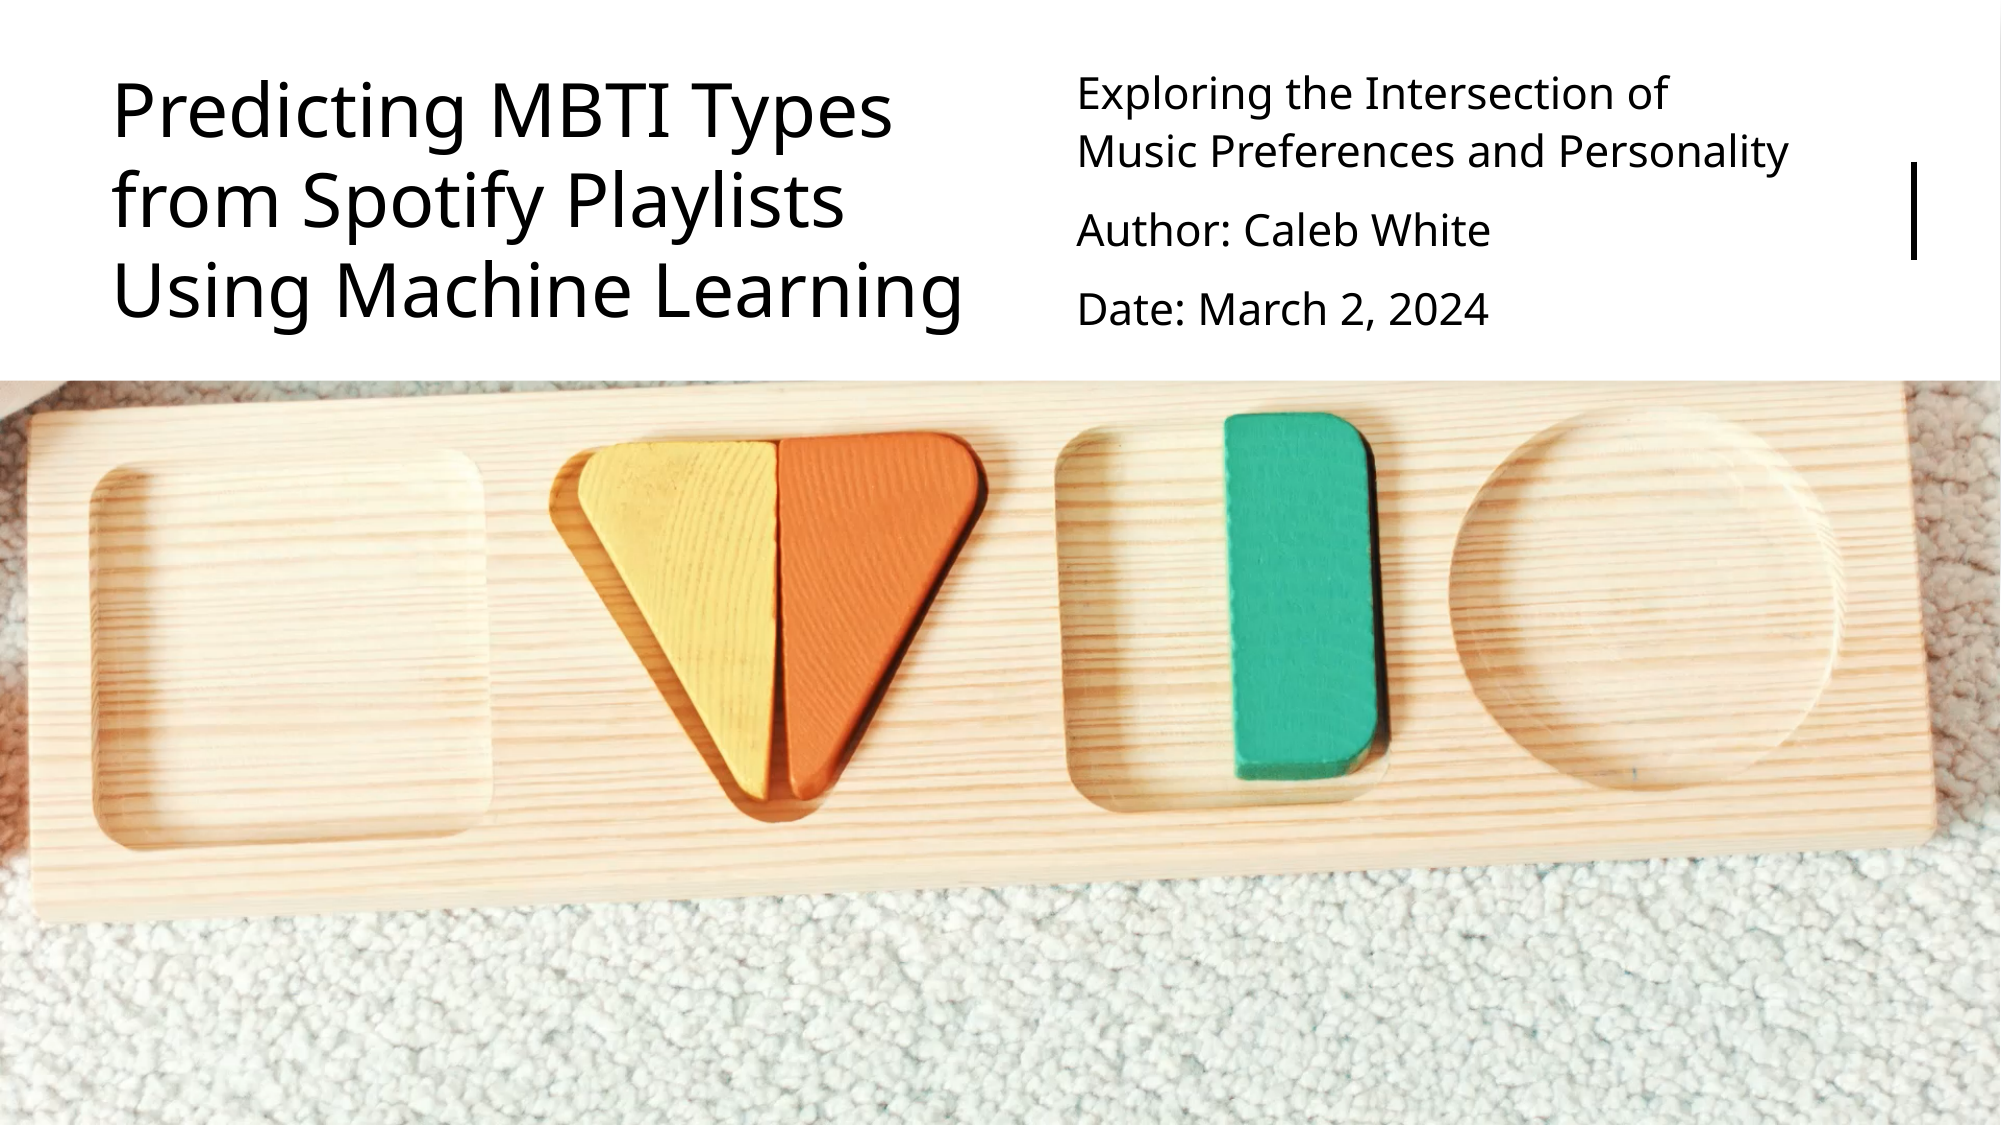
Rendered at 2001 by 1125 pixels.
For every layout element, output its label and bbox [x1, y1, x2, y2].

text_box [0, 0, 2000, 1125]
